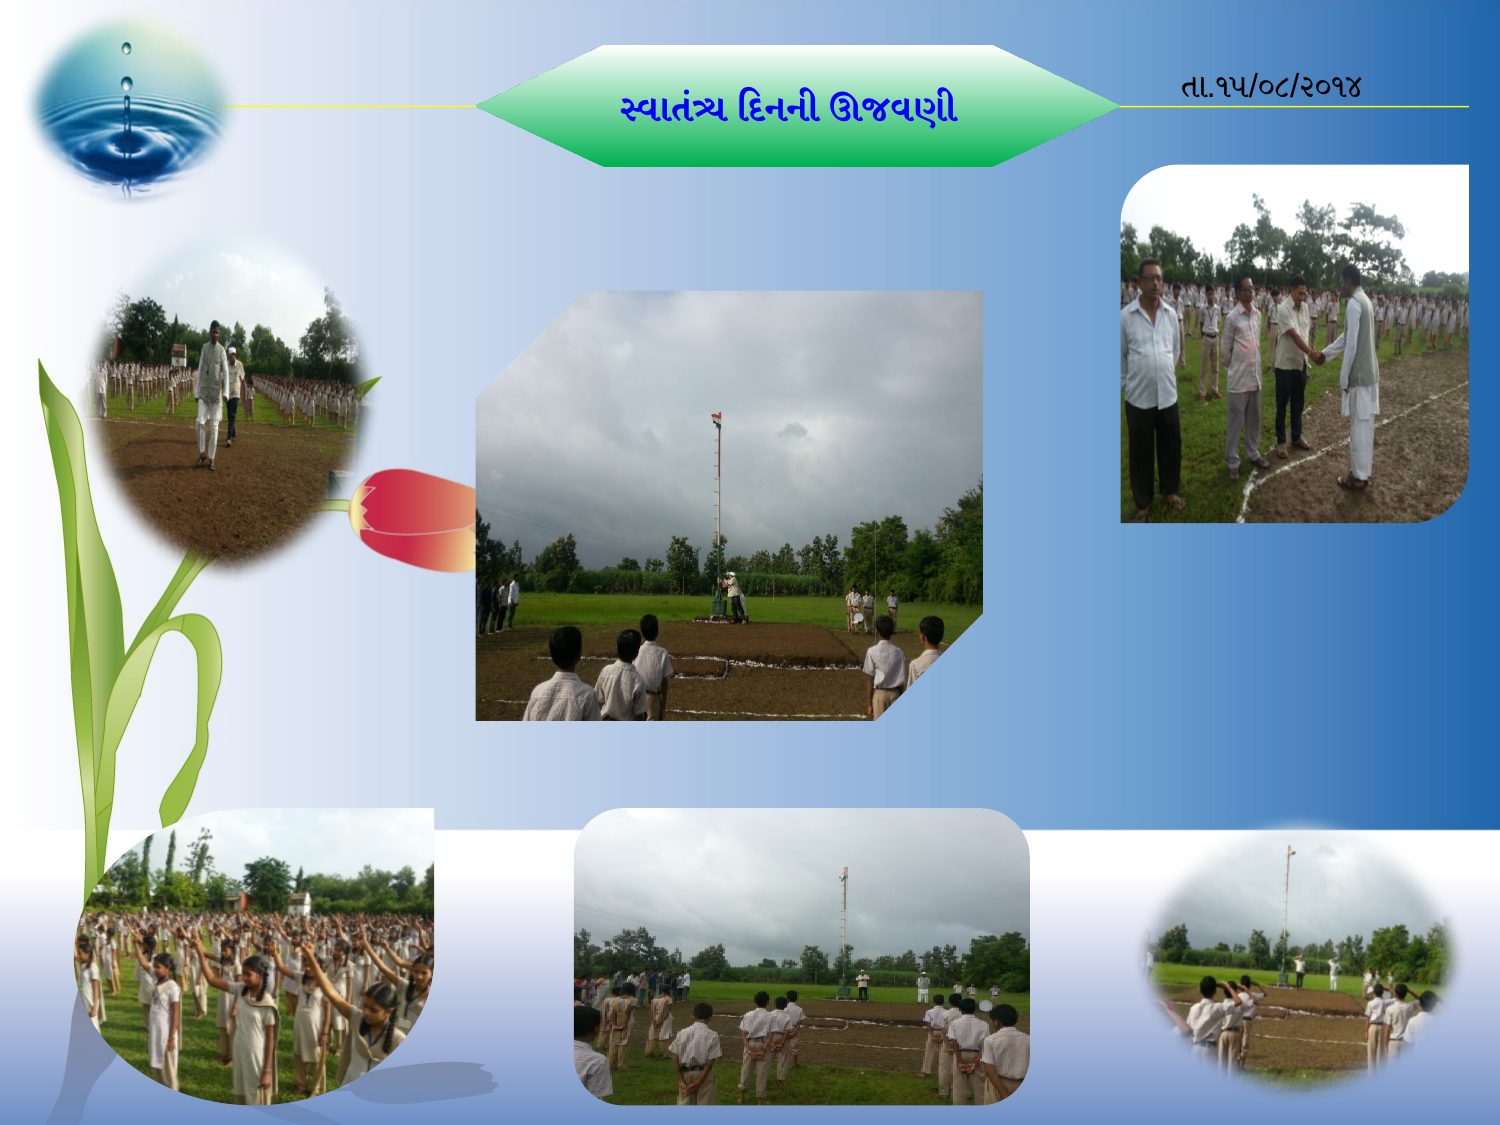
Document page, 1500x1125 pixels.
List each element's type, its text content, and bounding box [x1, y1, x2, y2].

text_box સ્વાતંત્ર્ય દિનની ઊજવણી [491, 116, 1105, 170]
text_box તા.૧૫/૦૮/૨૦૧૪ [1165, 57, 1469, 106]
text_box સ્વાતંત્ર્ય દિનની ઊજવણી [474, 42, 1122, 104]
picture [0, 0, 1500, 1125]
